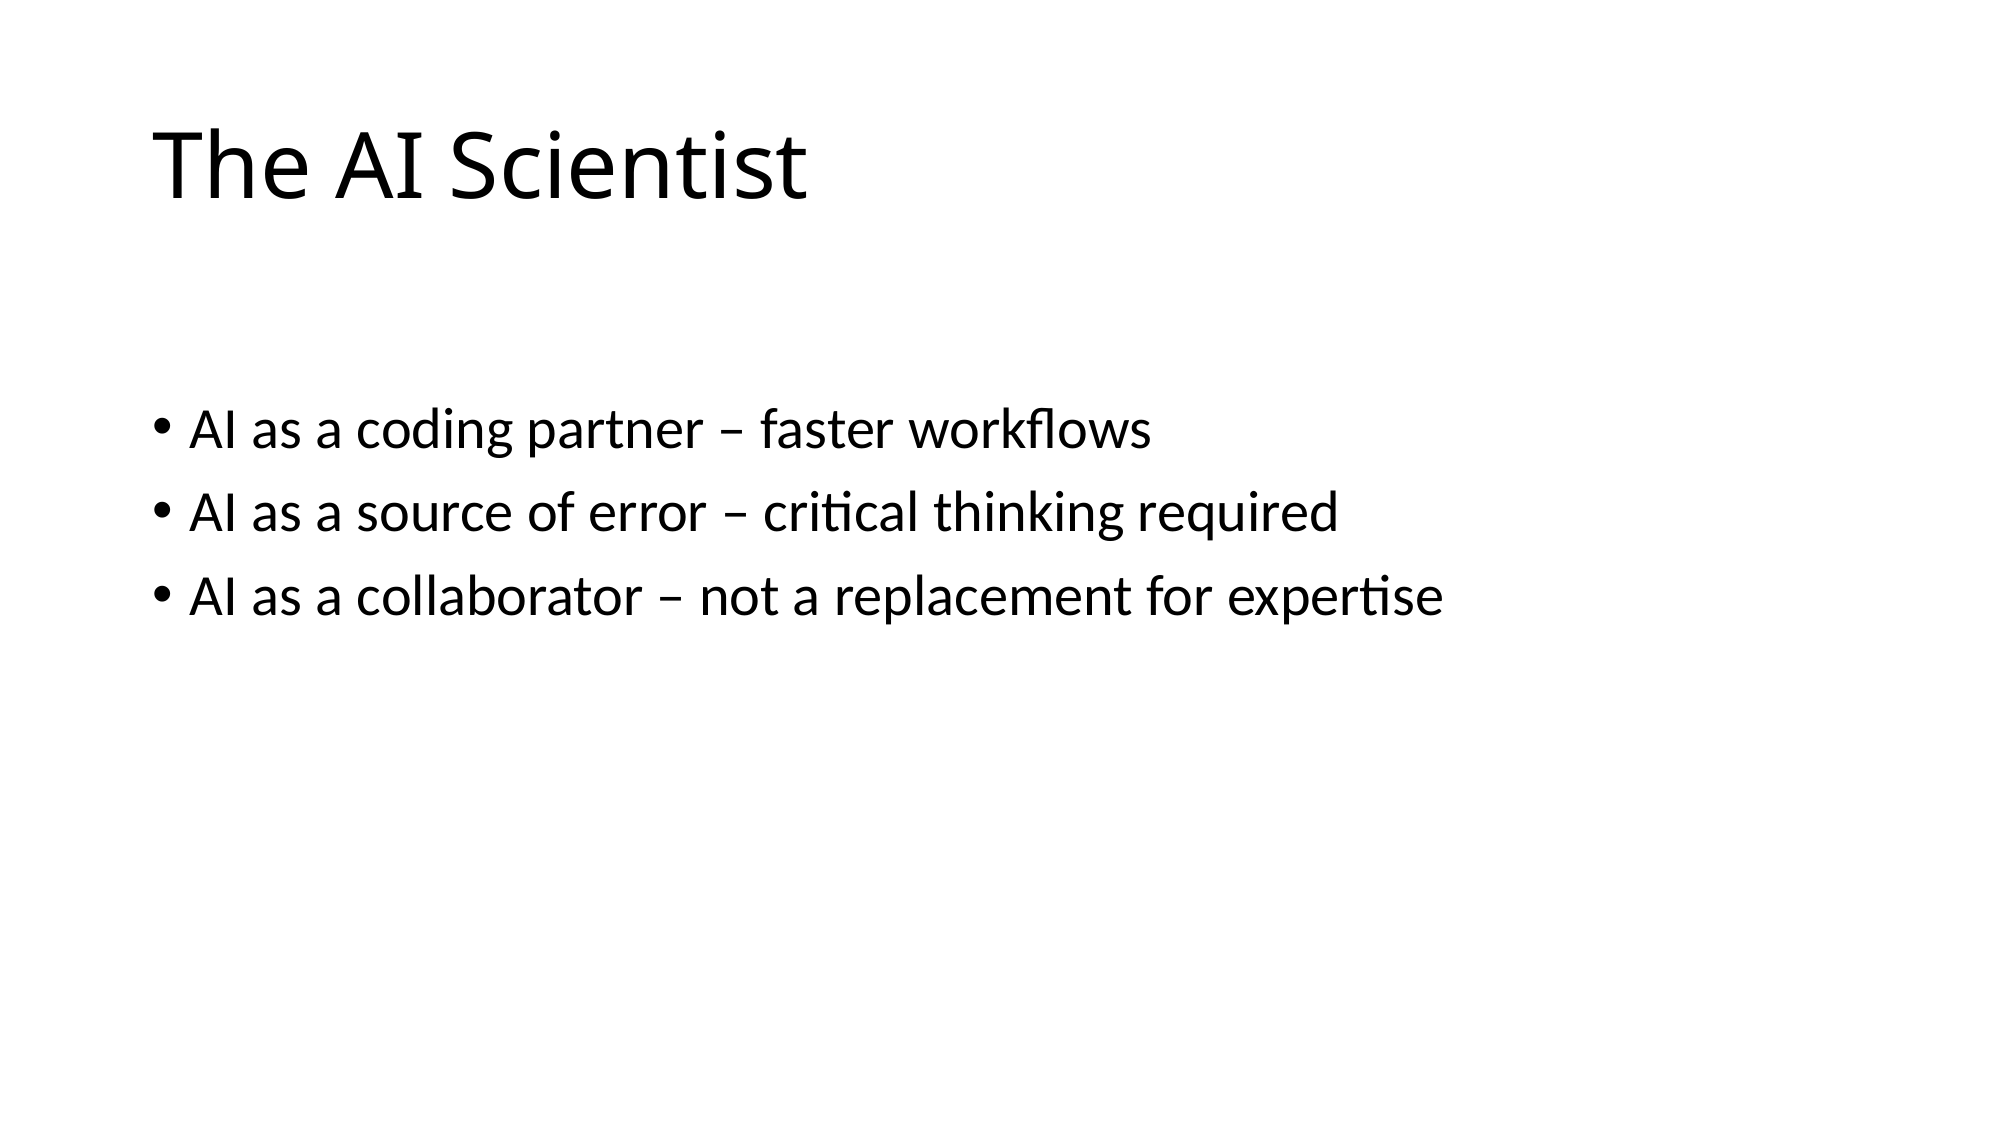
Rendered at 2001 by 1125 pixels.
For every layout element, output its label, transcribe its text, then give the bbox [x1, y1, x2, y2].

list AI as a coding partner – faster workflows AI as a source of error – critical thinking required AI as a collaborator – not a replacement for expertise [137, 299, 1863, 1014]
title The AI Scientist [137, 59, 1863, 278]
